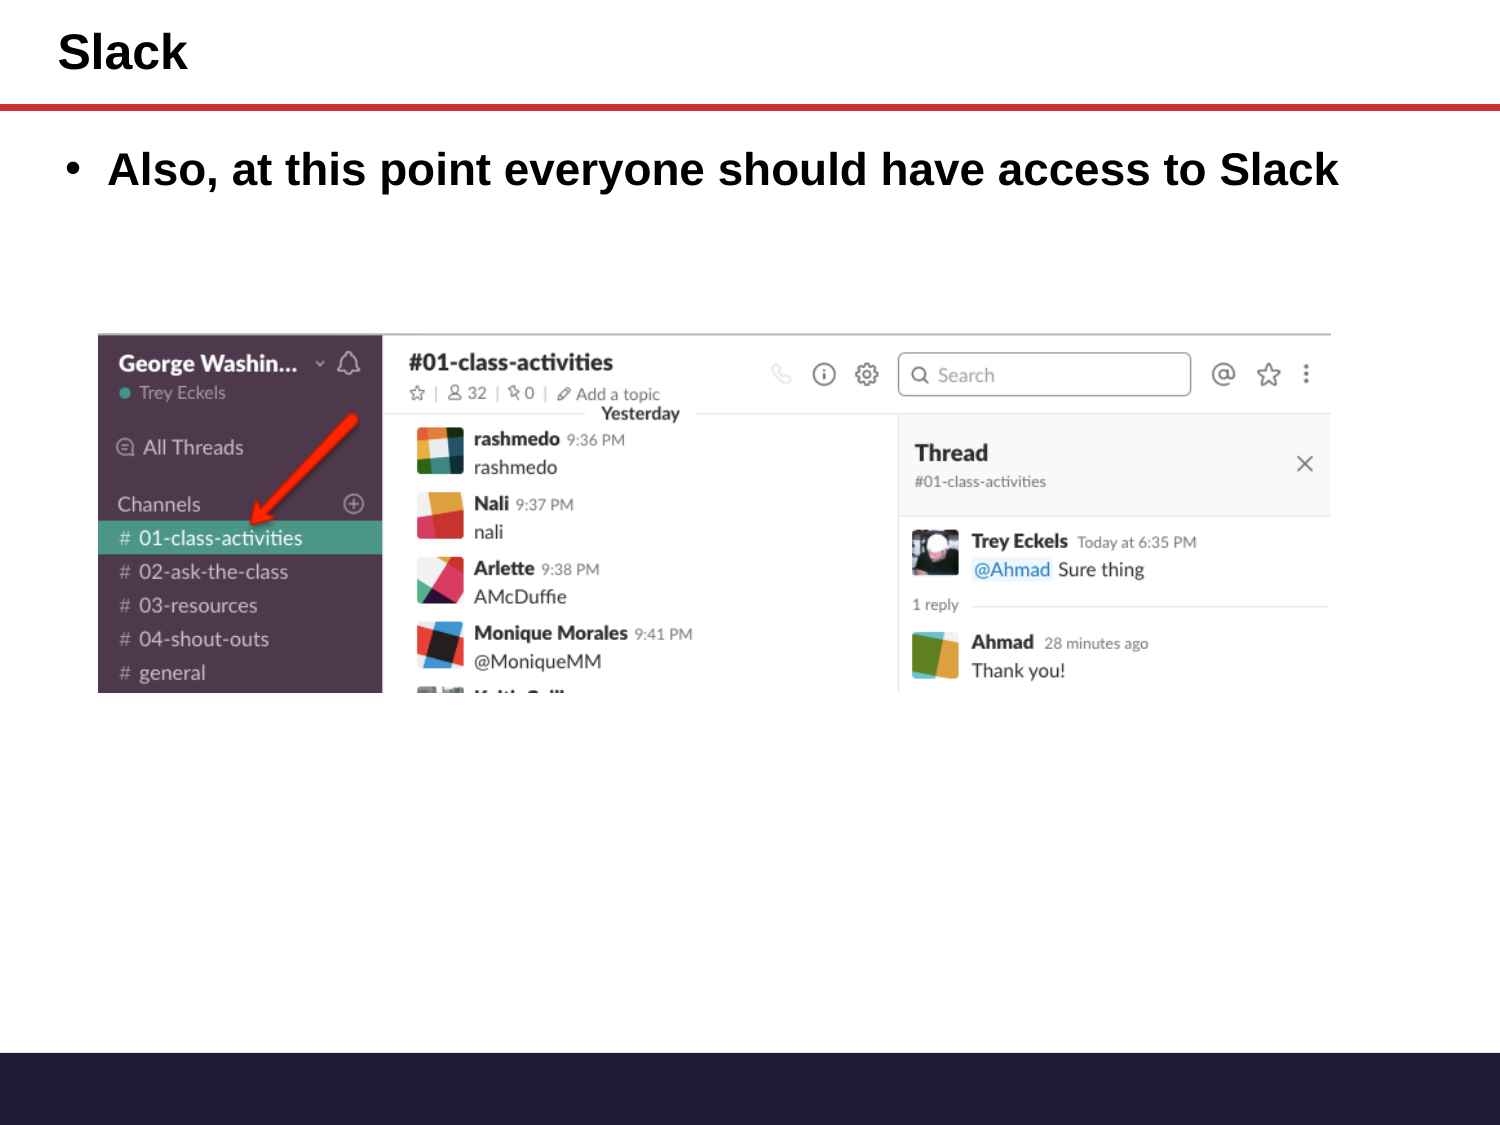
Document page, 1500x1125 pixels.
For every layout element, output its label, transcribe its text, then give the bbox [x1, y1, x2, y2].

title Slack [50, 0, 948, 108]
text_box Also, at this point everyone should have access to Slack [49, 124, 1484, 988]
picture [98, 333, 1331, 694]
